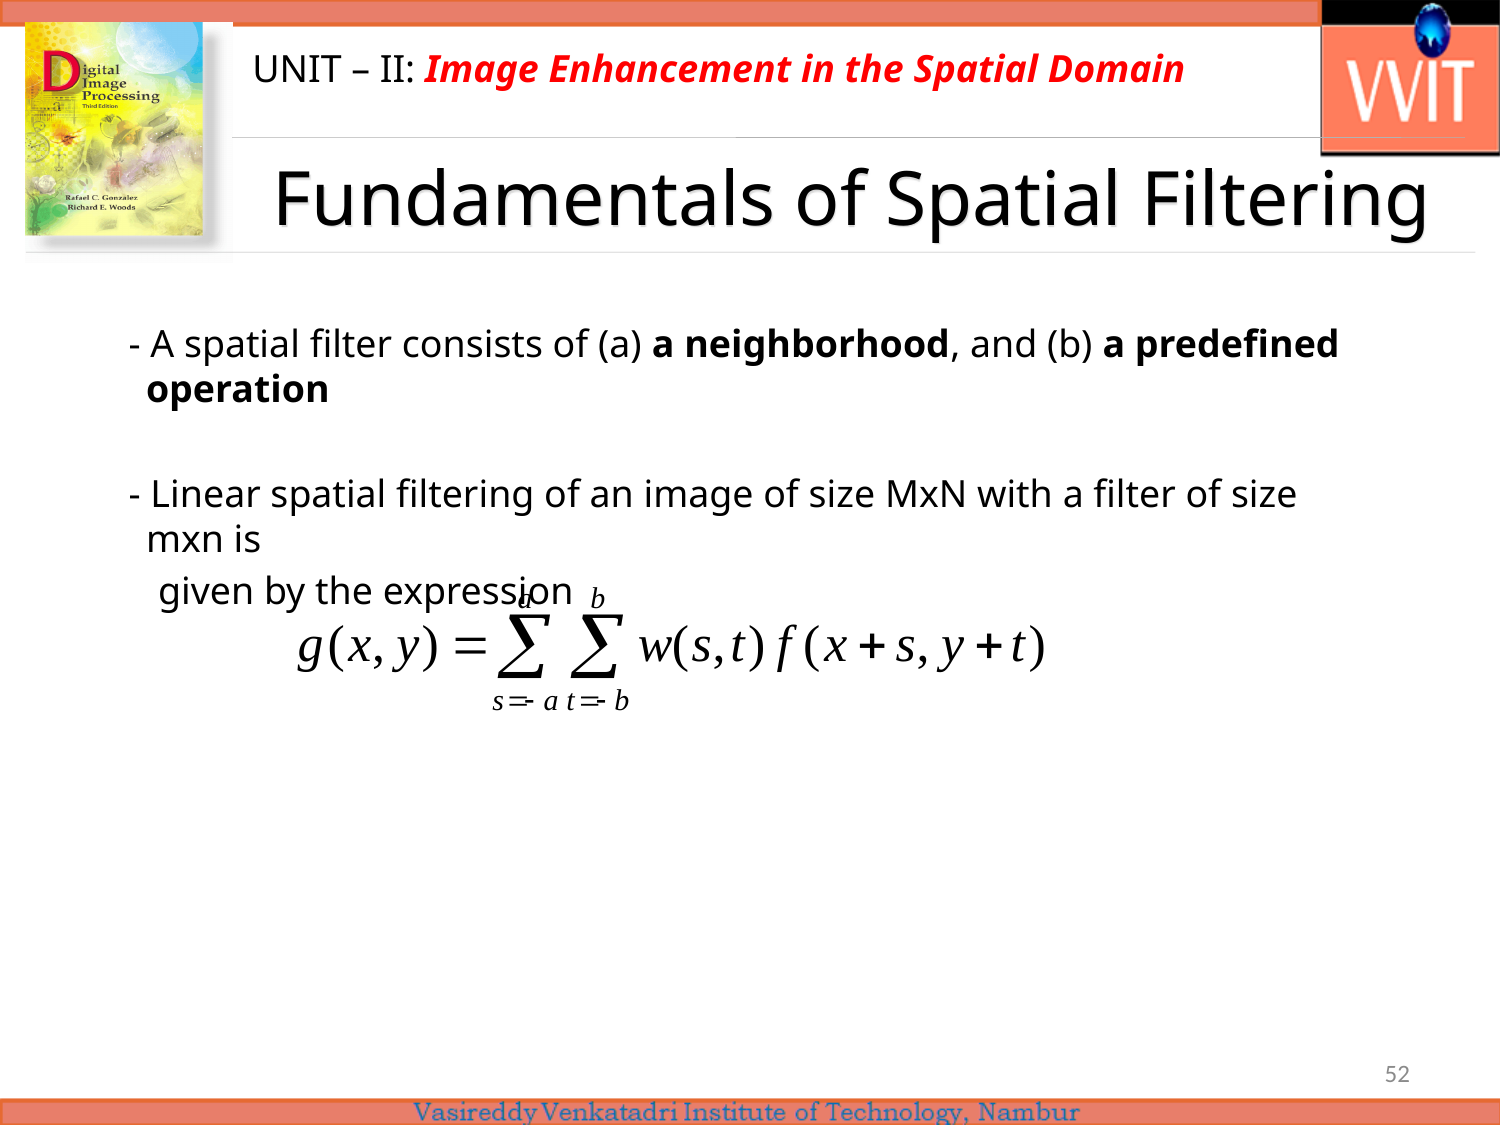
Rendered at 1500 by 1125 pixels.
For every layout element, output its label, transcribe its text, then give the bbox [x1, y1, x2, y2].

picture [0, 0, 1500, 1125]
text_box Fundamentals of Spatial Filtering [258, 143, 1463, 249]
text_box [286, 574, 1058, 723]
text_box - A spatial filter consists of (a) a neighborhood, and (b) a predefined operation - Linear spatial filtering of an image of size MxN with a filter of size mxn is given by the expression [75, 312, 1380, 550]
slide_number 52 [1074, 1042, 1425, 1103]
text_box UNIT – II: Image Enhancement in the Spatial Domain [237, 37, 1388, 98]
